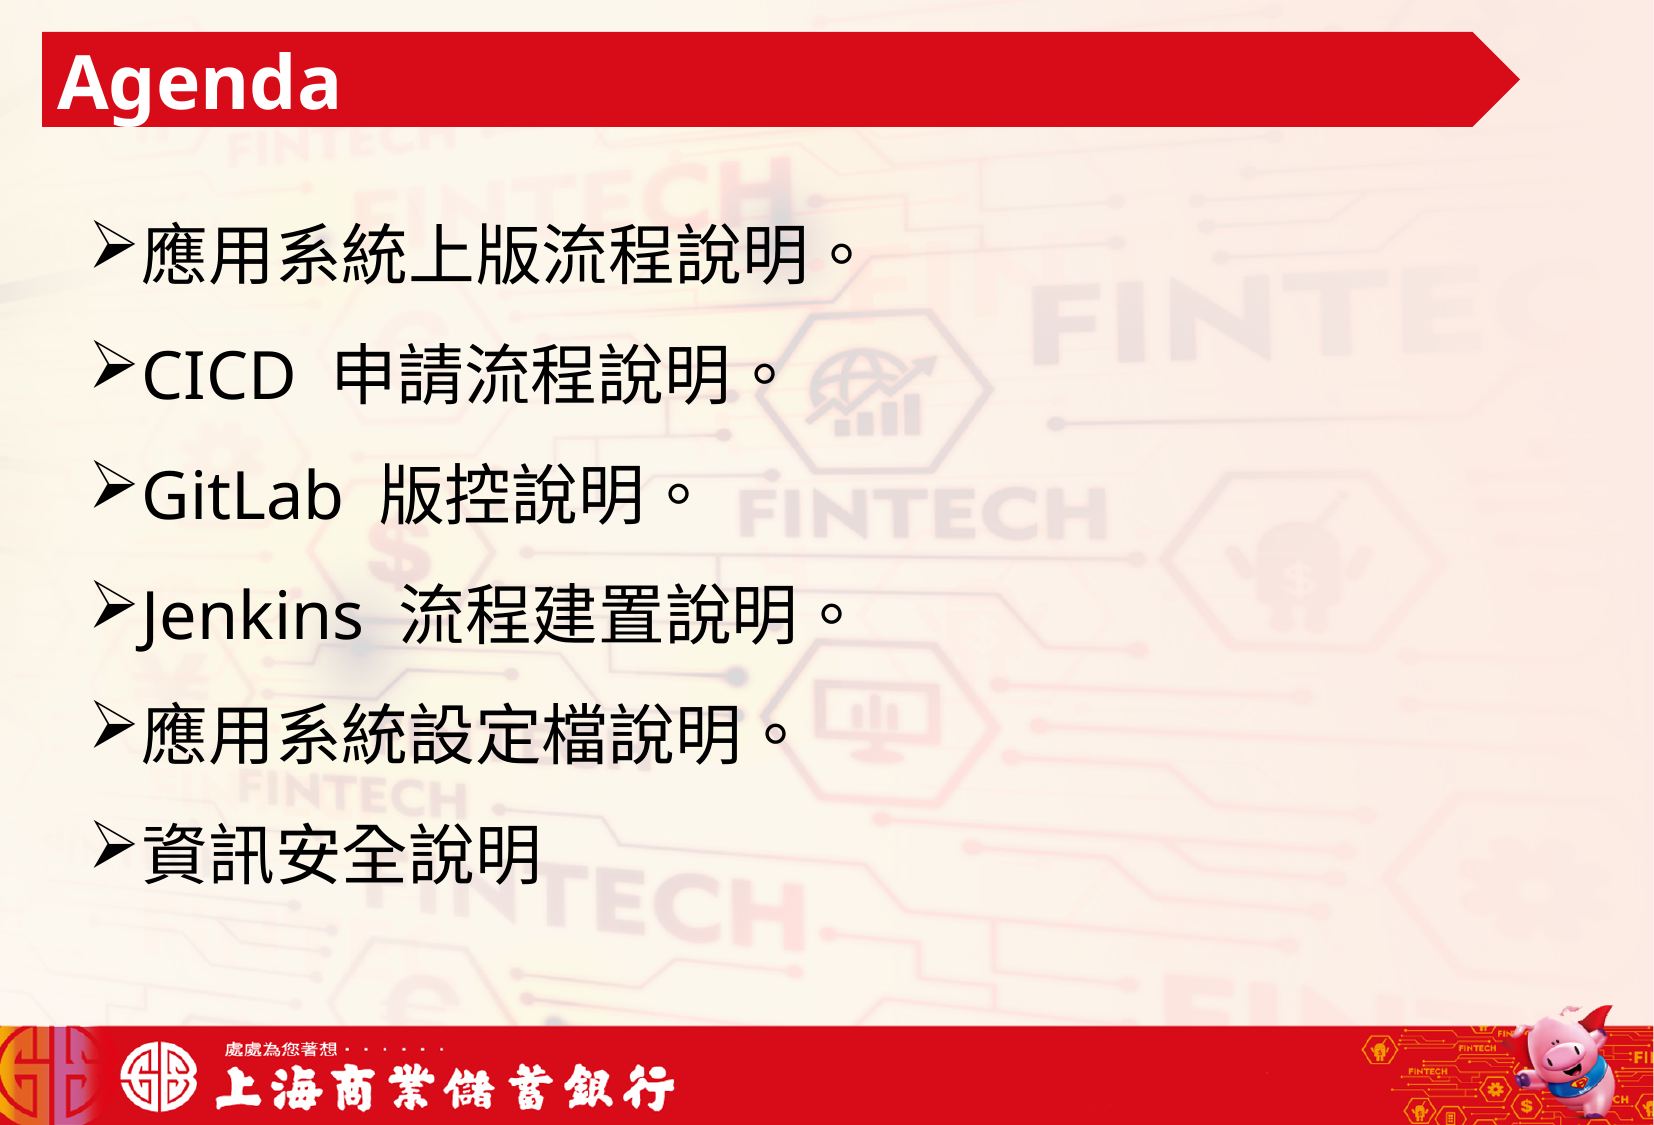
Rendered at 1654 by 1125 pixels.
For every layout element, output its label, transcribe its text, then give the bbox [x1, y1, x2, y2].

text_box 應用系統上版流程說明。 CICD 申請流程說明。 GitLab 版控說明。 Jenkins 流程建置說明。 應用系統設定檔說明。 資訊安全說明 [71, 168, 1501, 897]
text_box Agenda [42, 31, 1521, 127]
picture [0, 0, 1654, 1125]
